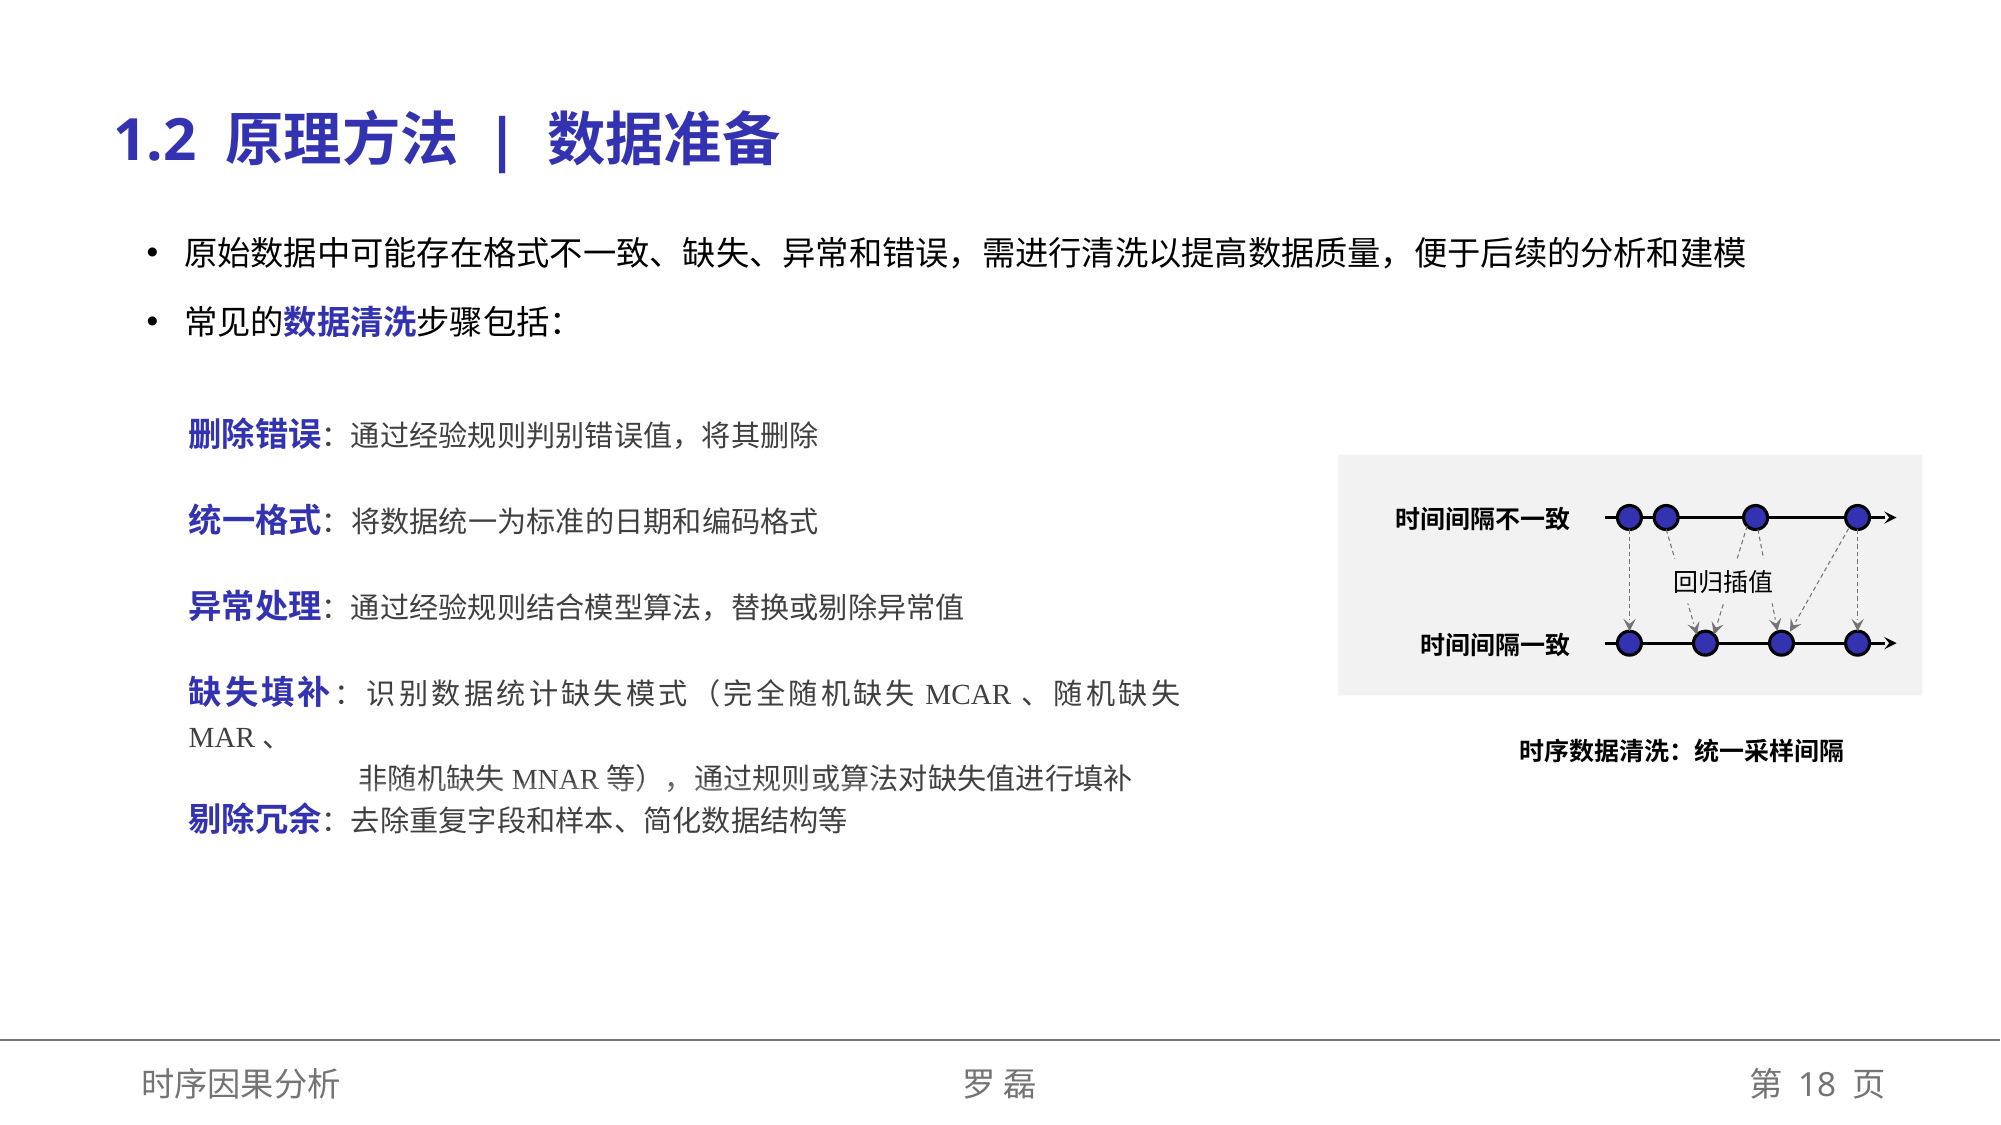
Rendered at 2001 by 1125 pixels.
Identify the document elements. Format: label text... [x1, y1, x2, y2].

text_box 缺失填补：识别数据统计缺失模式（完全随机缺失MCAR、随机缺失MAR、 非随机缺失MNAR等），通过规则或算法对缺失值进行填补 [173, 655, 1202, 803]
text_box 剔除冗余：去除重复字段和样本、简化数据结构等 [173, 783, 883, 846]
text_box 1.2 原理方法 | 数据准备 [98, 94, 795, 180]
text_box [1337, 453, 1924, 697]
text_box 异常处理：通过经验规则结合模型算法，替换或剔除异常值 [173, 570, 1140, 633]
text_box 时序数据清洗：统一采样间隔 [1471, 728, 1892, 773]
text_box 统一格式：将数据统一为标准的日期和编码格式 [174, 483, 852, 547]
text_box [1320, 495, 1898, 668]
text_box 删除错误：通过经验规则判别错误值，将其删除 [173, 397, 932, 461]
text_box 原始数据中可能存在格式不一致、缺失、异常和错误，需进行清洗以提高数据质量，便于后续的分析和建模 常见的数据清洗步骤包括： [131, 216, 1907, 359]
